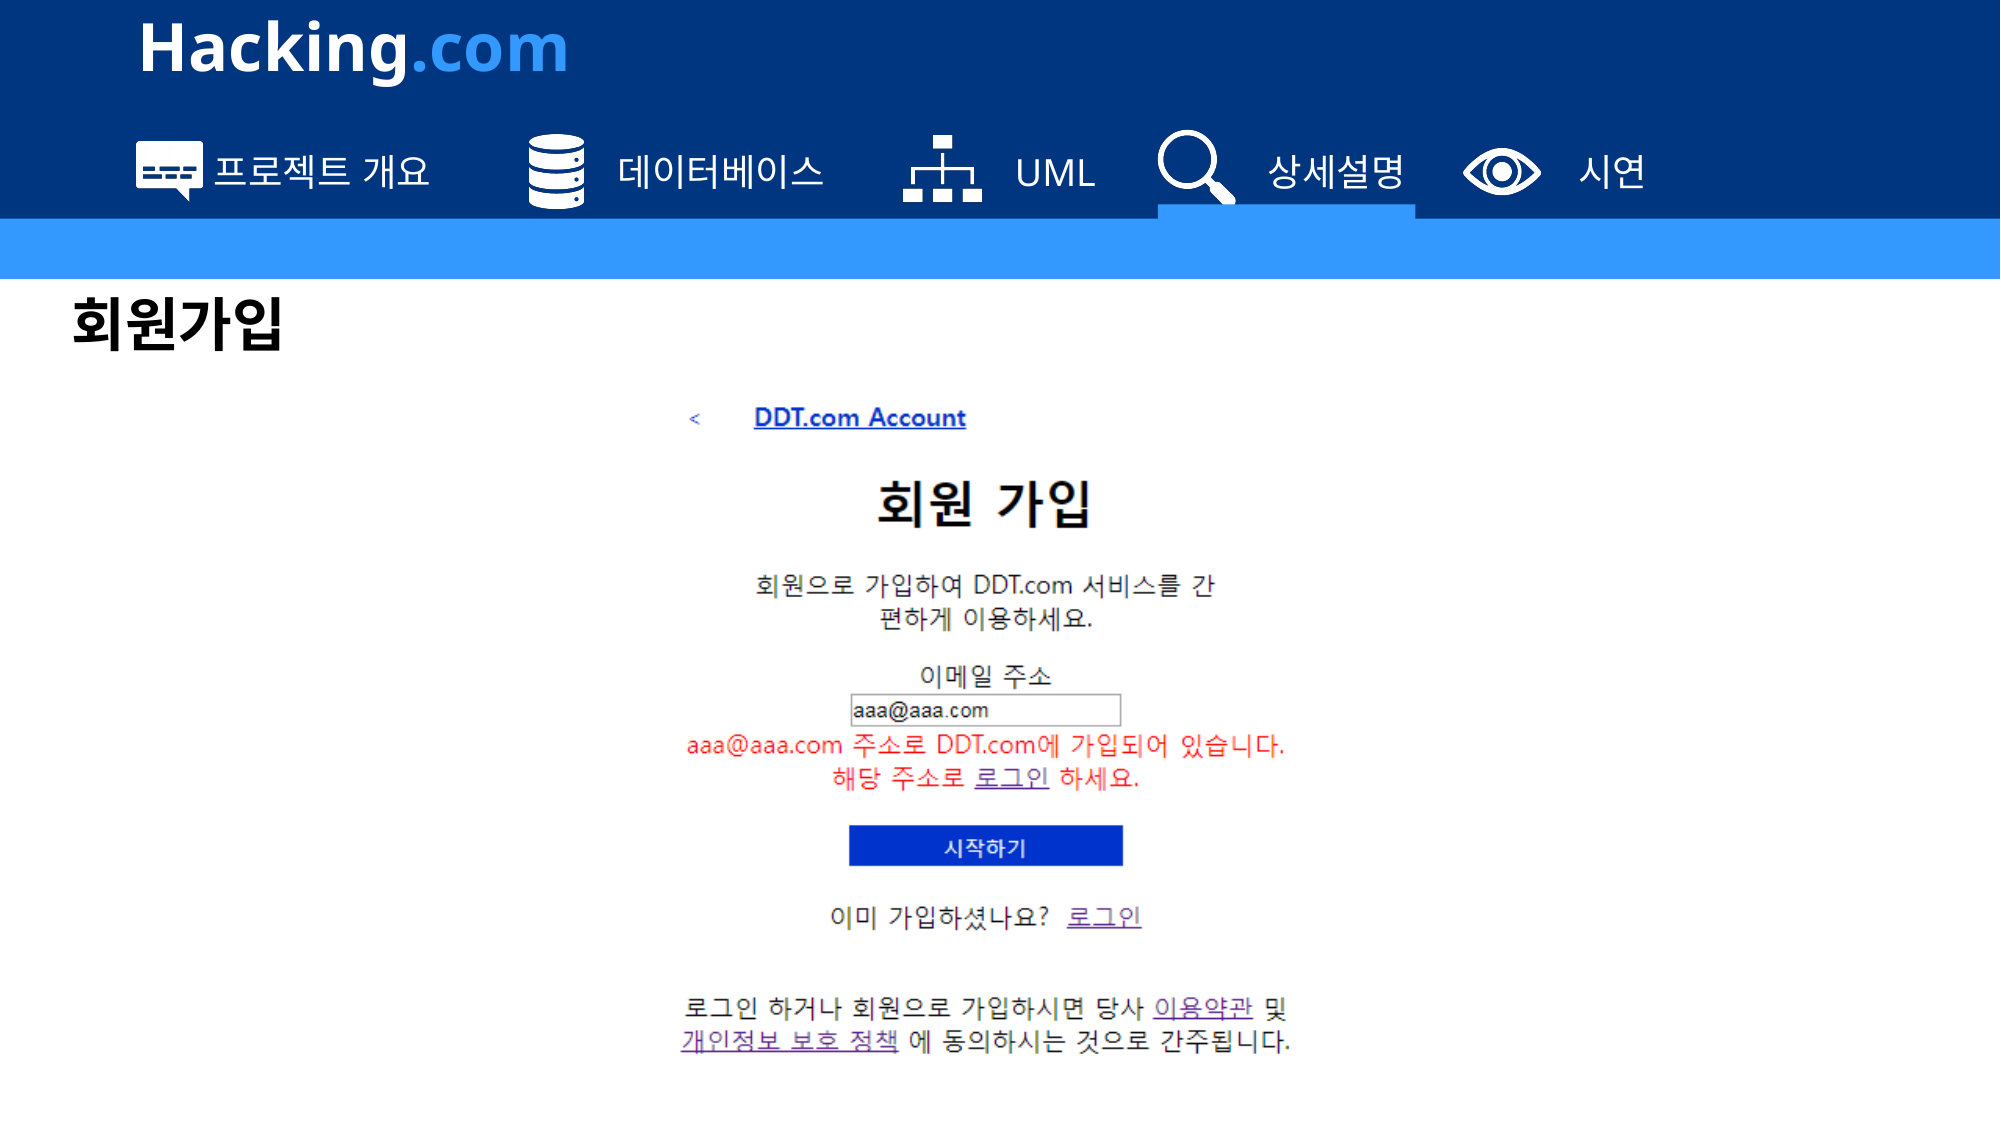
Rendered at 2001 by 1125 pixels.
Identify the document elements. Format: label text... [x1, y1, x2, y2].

picture [0, 0, 2000, 219]
text_box [0, 219, 2000, 280]
text_box 회원가입 [57, 280, 990, 366]
picture [571, 356, 1408, 1125]
